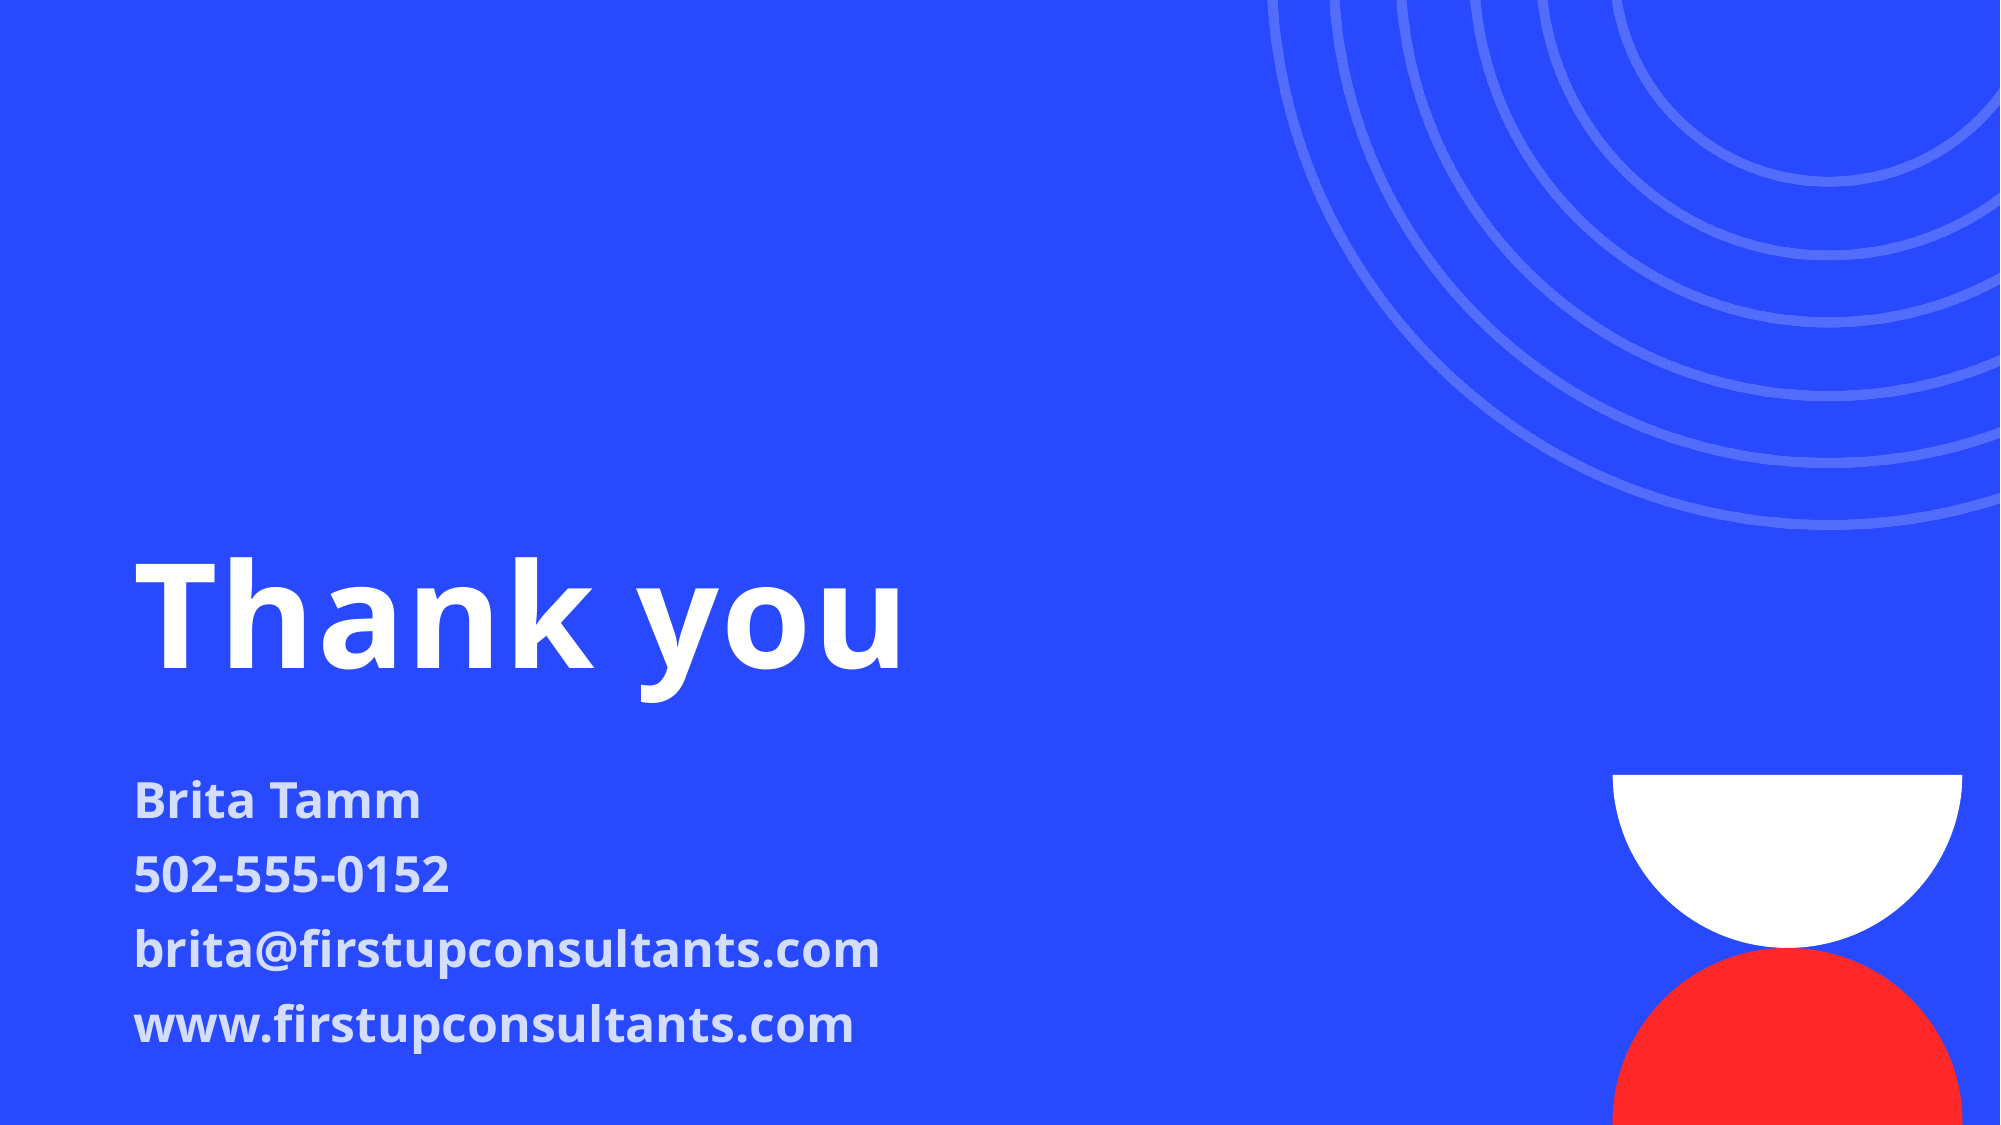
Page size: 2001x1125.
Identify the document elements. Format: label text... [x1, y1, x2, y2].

picture [1266, 0, 2000, 530]
title Thank you [133, 100, 1774, 701]
subtitle Brita Tamm 502-555-0152 brita@firstupconsultants.com www.firstupconsultants.com [133, 774, 1282, 1056]
